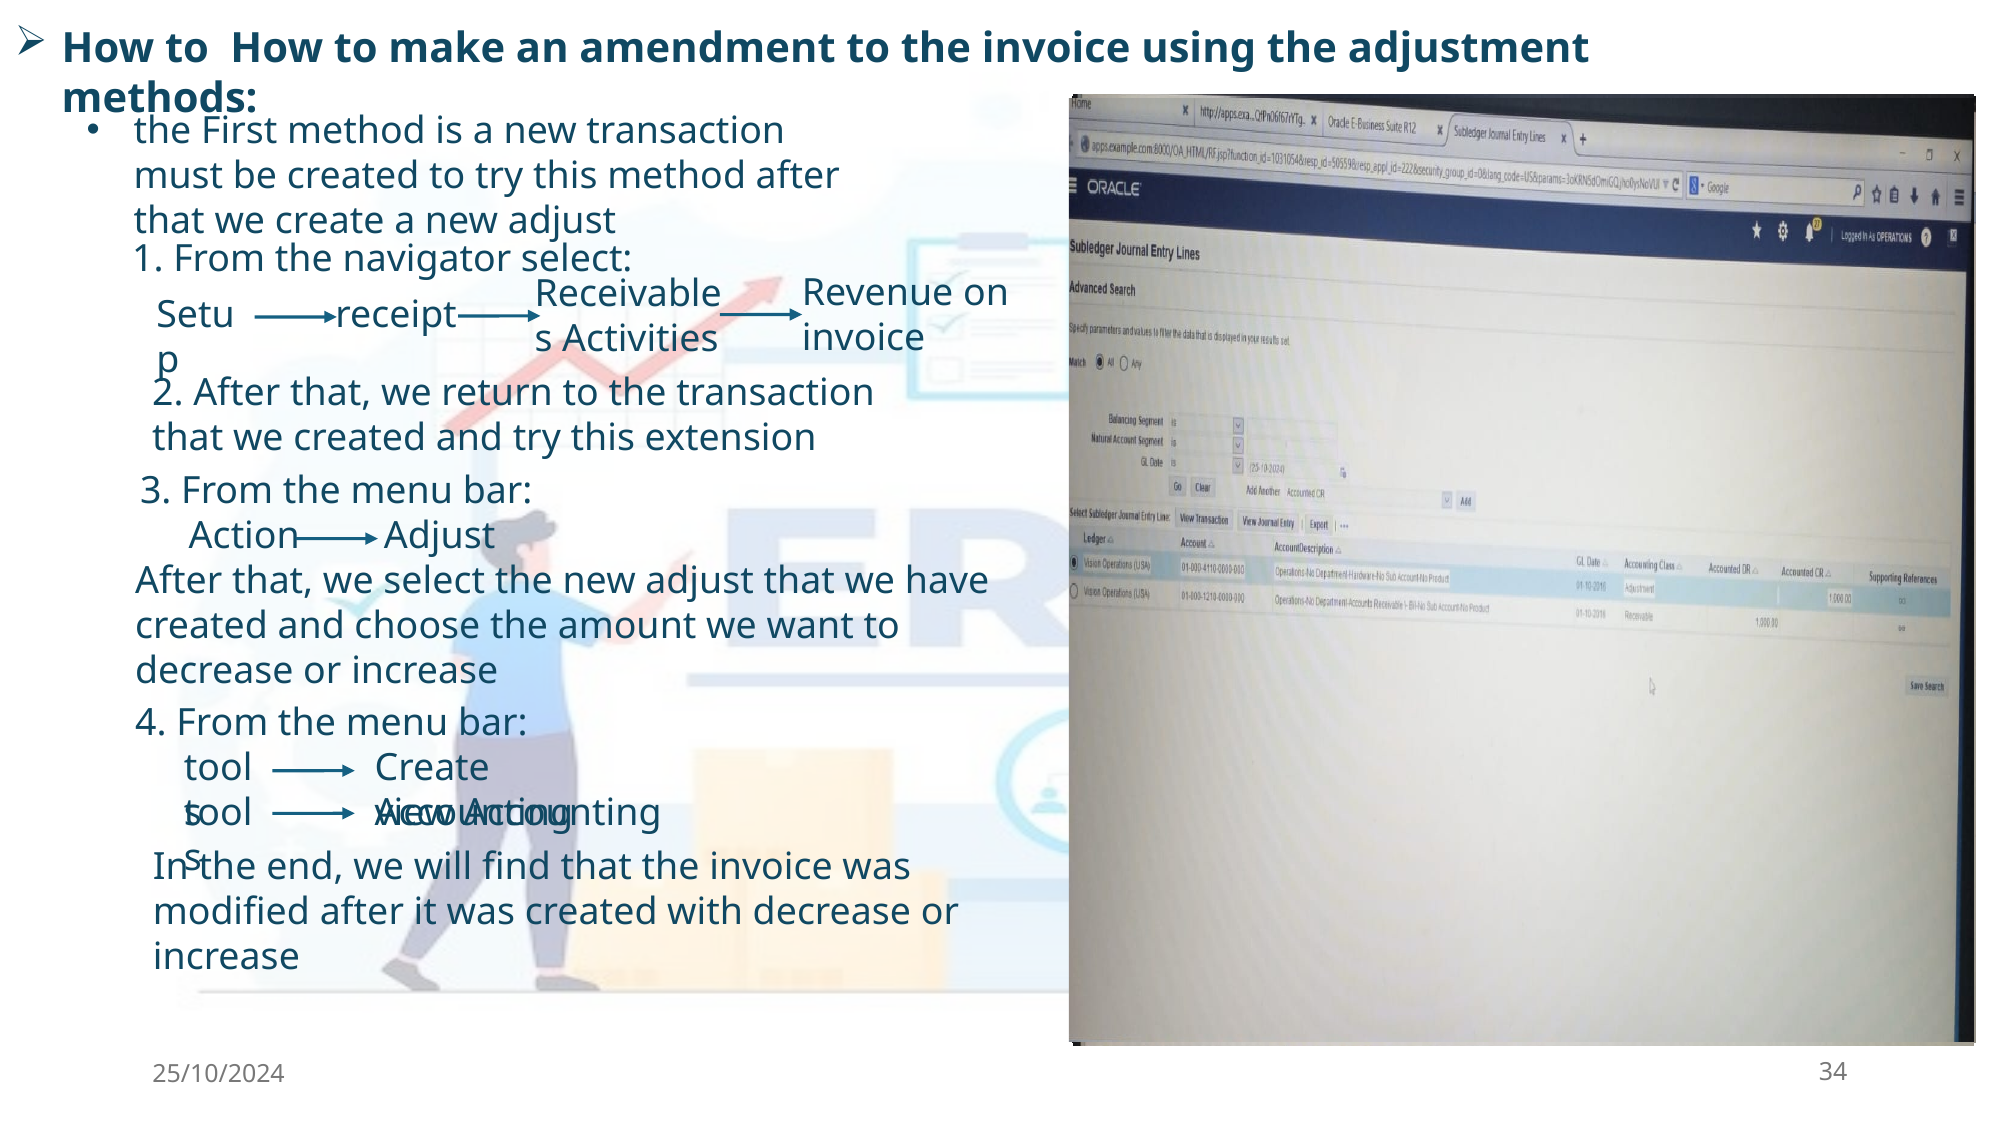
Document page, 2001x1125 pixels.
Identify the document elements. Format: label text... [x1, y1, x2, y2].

text_box Action [174, 519, 325, 564]
text_box Revenue on invoice [787, 260, 1066, 366]
picture [1068, 94, 1977, 1047]
text_box Receivables Activities [519, 261, 753, 367]
text_box receipt [320, 282, 519, 343]
text_box view Accounting [359, 780, 707, 834]
text_box Create Accounting [359, 751, 707, 780]
text_box 3. From the menu bar: [125, 458, 609, 519]
text_box 4. From the menu bar: [120, 690, 719, 751]
slide_number 34 [1412, 1047, 1863, 1103]
text_box Adjust [369, 503, 717, 564]
text_box the First method is a new transaction must be created to try this method after that we create a new adjust [71, 98, 899, 248]
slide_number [137, 1042, 588, 1103]
text_box tools [169, 780, 286, 834]
text_box tools [169, 751, 286, 780]
text_box How to How to make an amendment to the invoice using the adjustment methods: [0, 13, 1641, 128]
text_box In the end, we will find that the invoice was modified after it was created with decrease or increase [138, 834, 1041, 985]
text_box 2. After that, we return to the transaction that we created and try this extension [137, 361, 943, 466]
text_box 1. From the navigator select: [117, 226, 716, 287]
text_box After that, we select the new adjust that we have created and choose the amount we want to decrease or increase [120, 548, 1047, 699]
